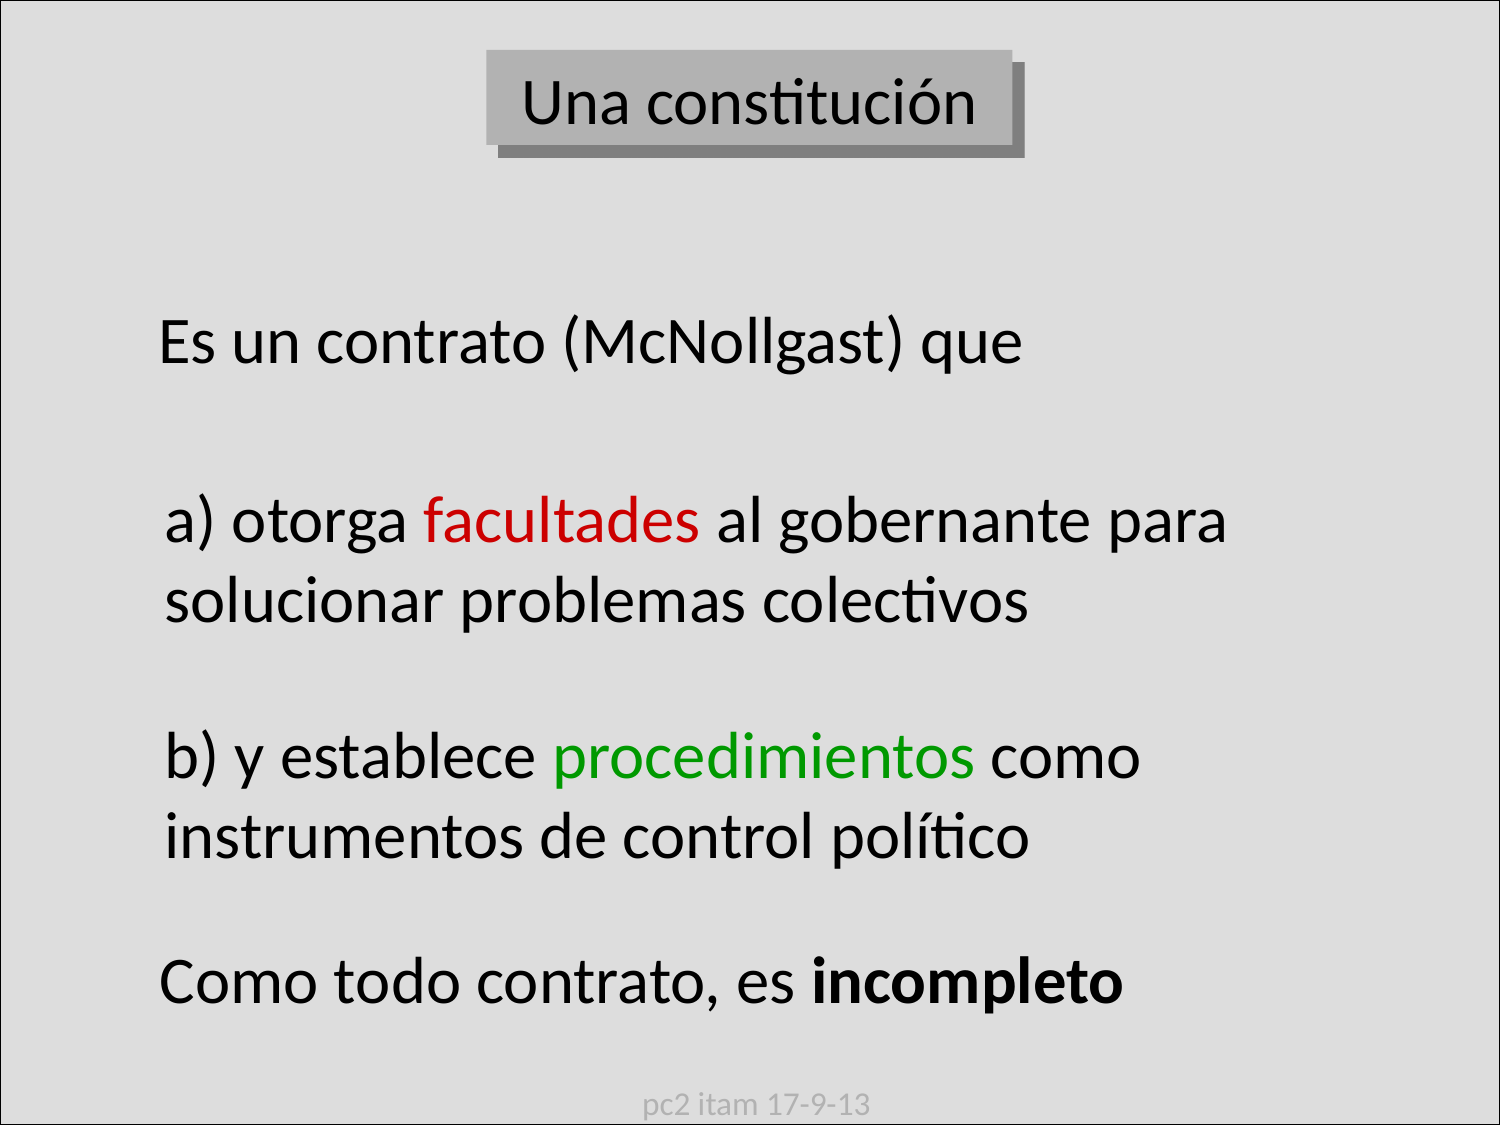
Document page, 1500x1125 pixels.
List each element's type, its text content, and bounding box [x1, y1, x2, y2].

text_box b) y establece procedimientos como instrumentos de control político [149, 704, 1363, 879]
text_box Una constitución [486, 49, 1013, 145]
text_box Como todo contrato, es incompleto [145, 929, 1358, 1025]
text_box a) otorga facultades al gobernante para solucionar problemas colectivos [149, 468, 1363, 644]
text_box Es un contrato (McNollgast) que [143, 288, 1356, 384]
